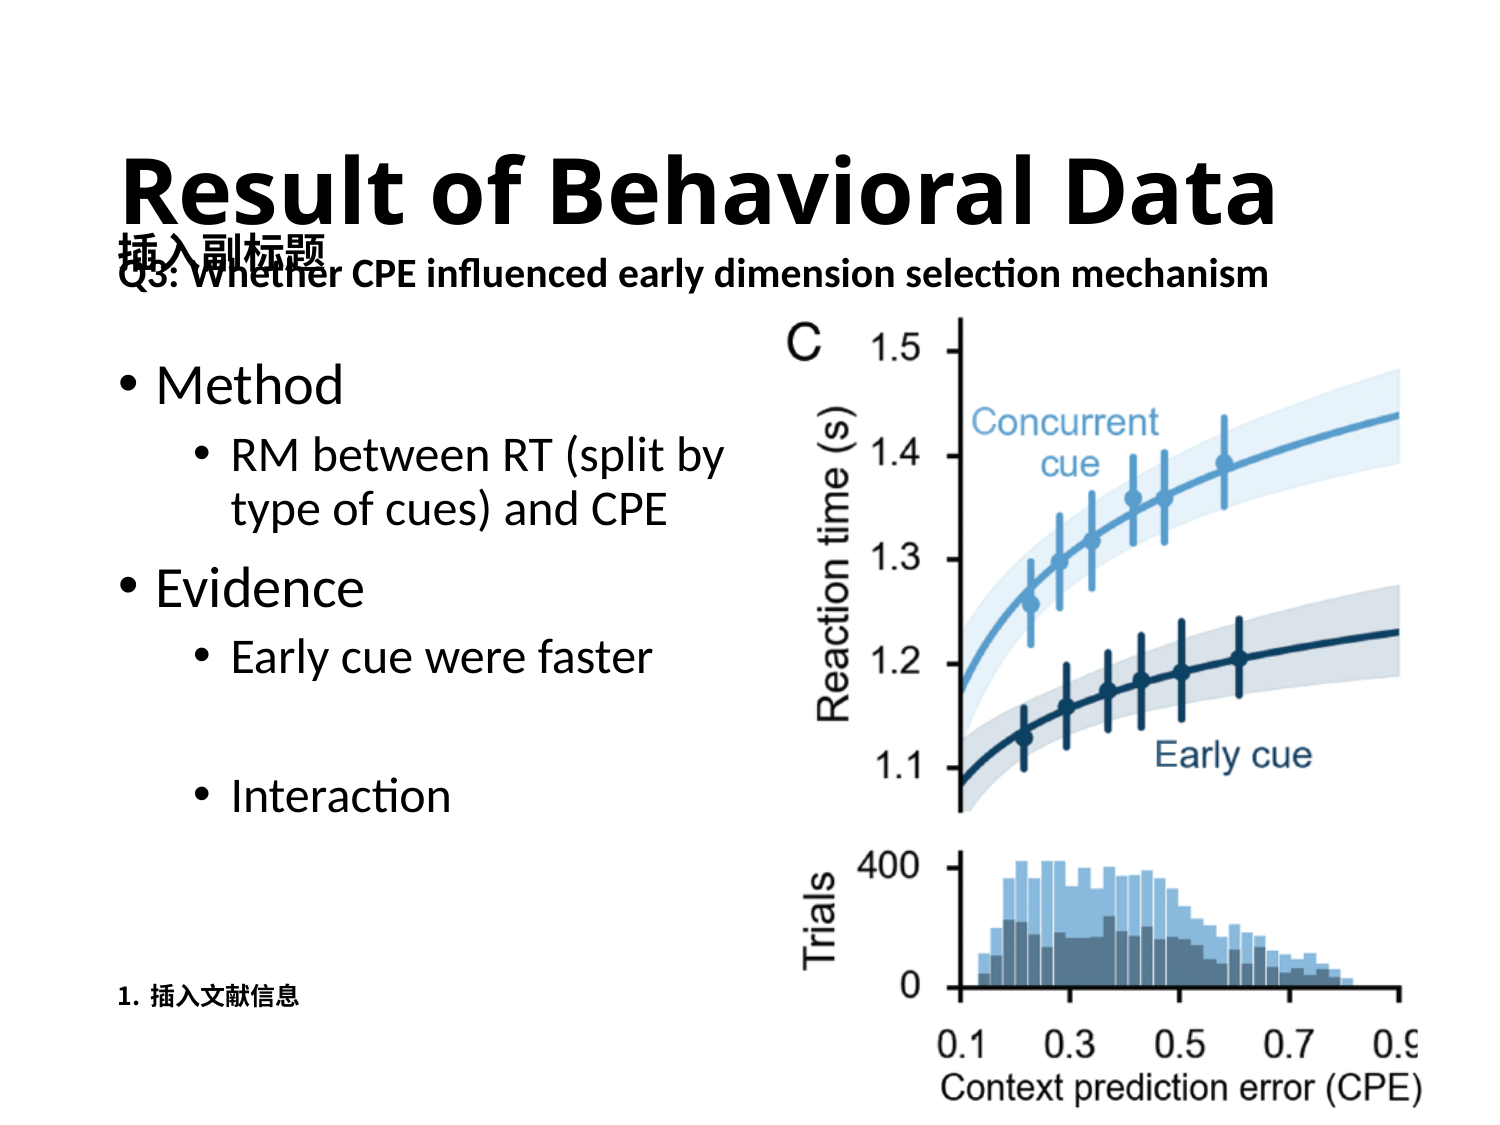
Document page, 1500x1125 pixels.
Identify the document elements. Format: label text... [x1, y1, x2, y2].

list Q3: Whether CPE influenced early dimension selection mechanism [103, 244, 1397, 318]
title Result of Behavioral Data [103, 85, 1397, 244]
picture [783, 310, 1440, 1111]
